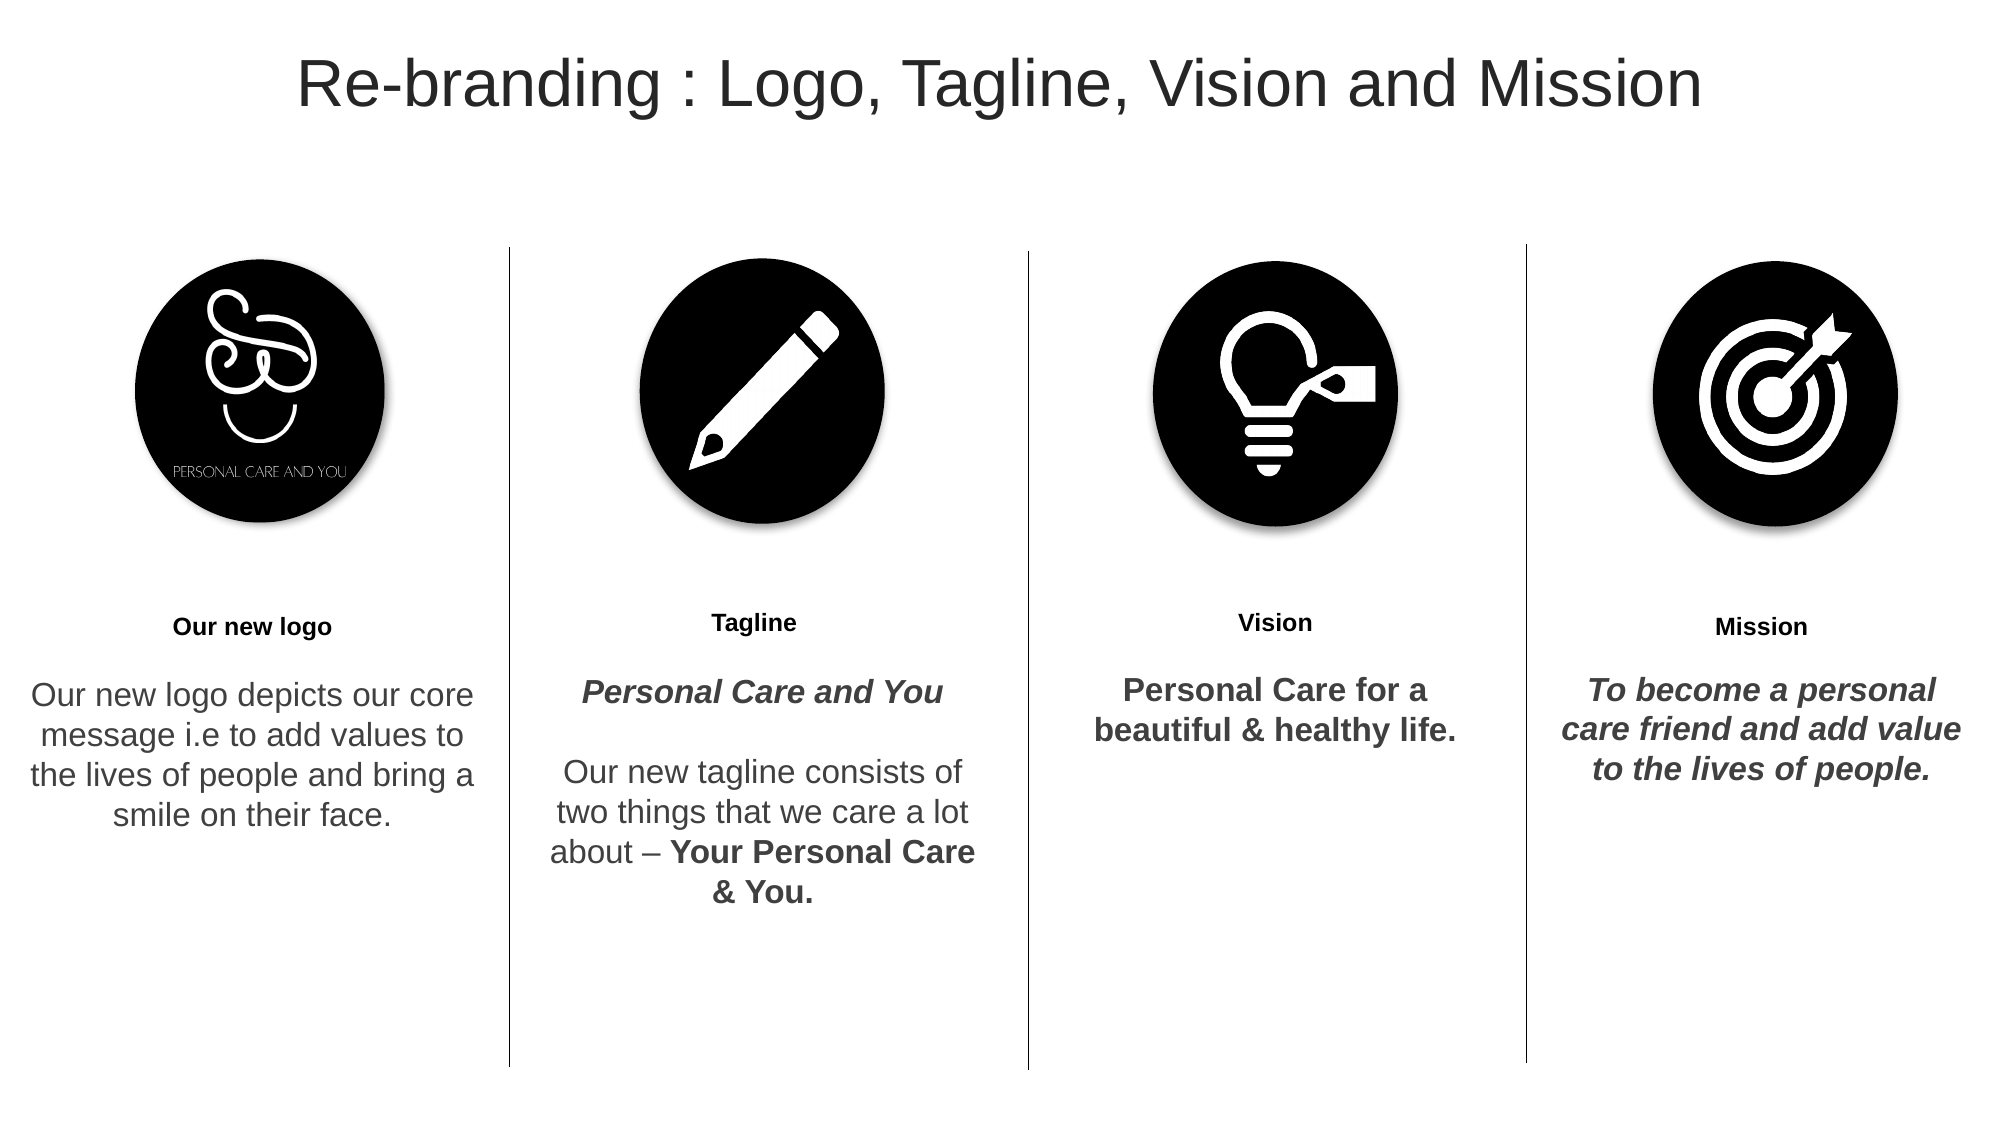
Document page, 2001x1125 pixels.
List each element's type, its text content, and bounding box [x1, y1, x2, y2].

list Re-branding : Logo, Tagline, Vision and Mission [275, 25, 1725, 144]
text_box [12, 243, 1897, 1071]
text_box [1897, 603, 1988, 797]
